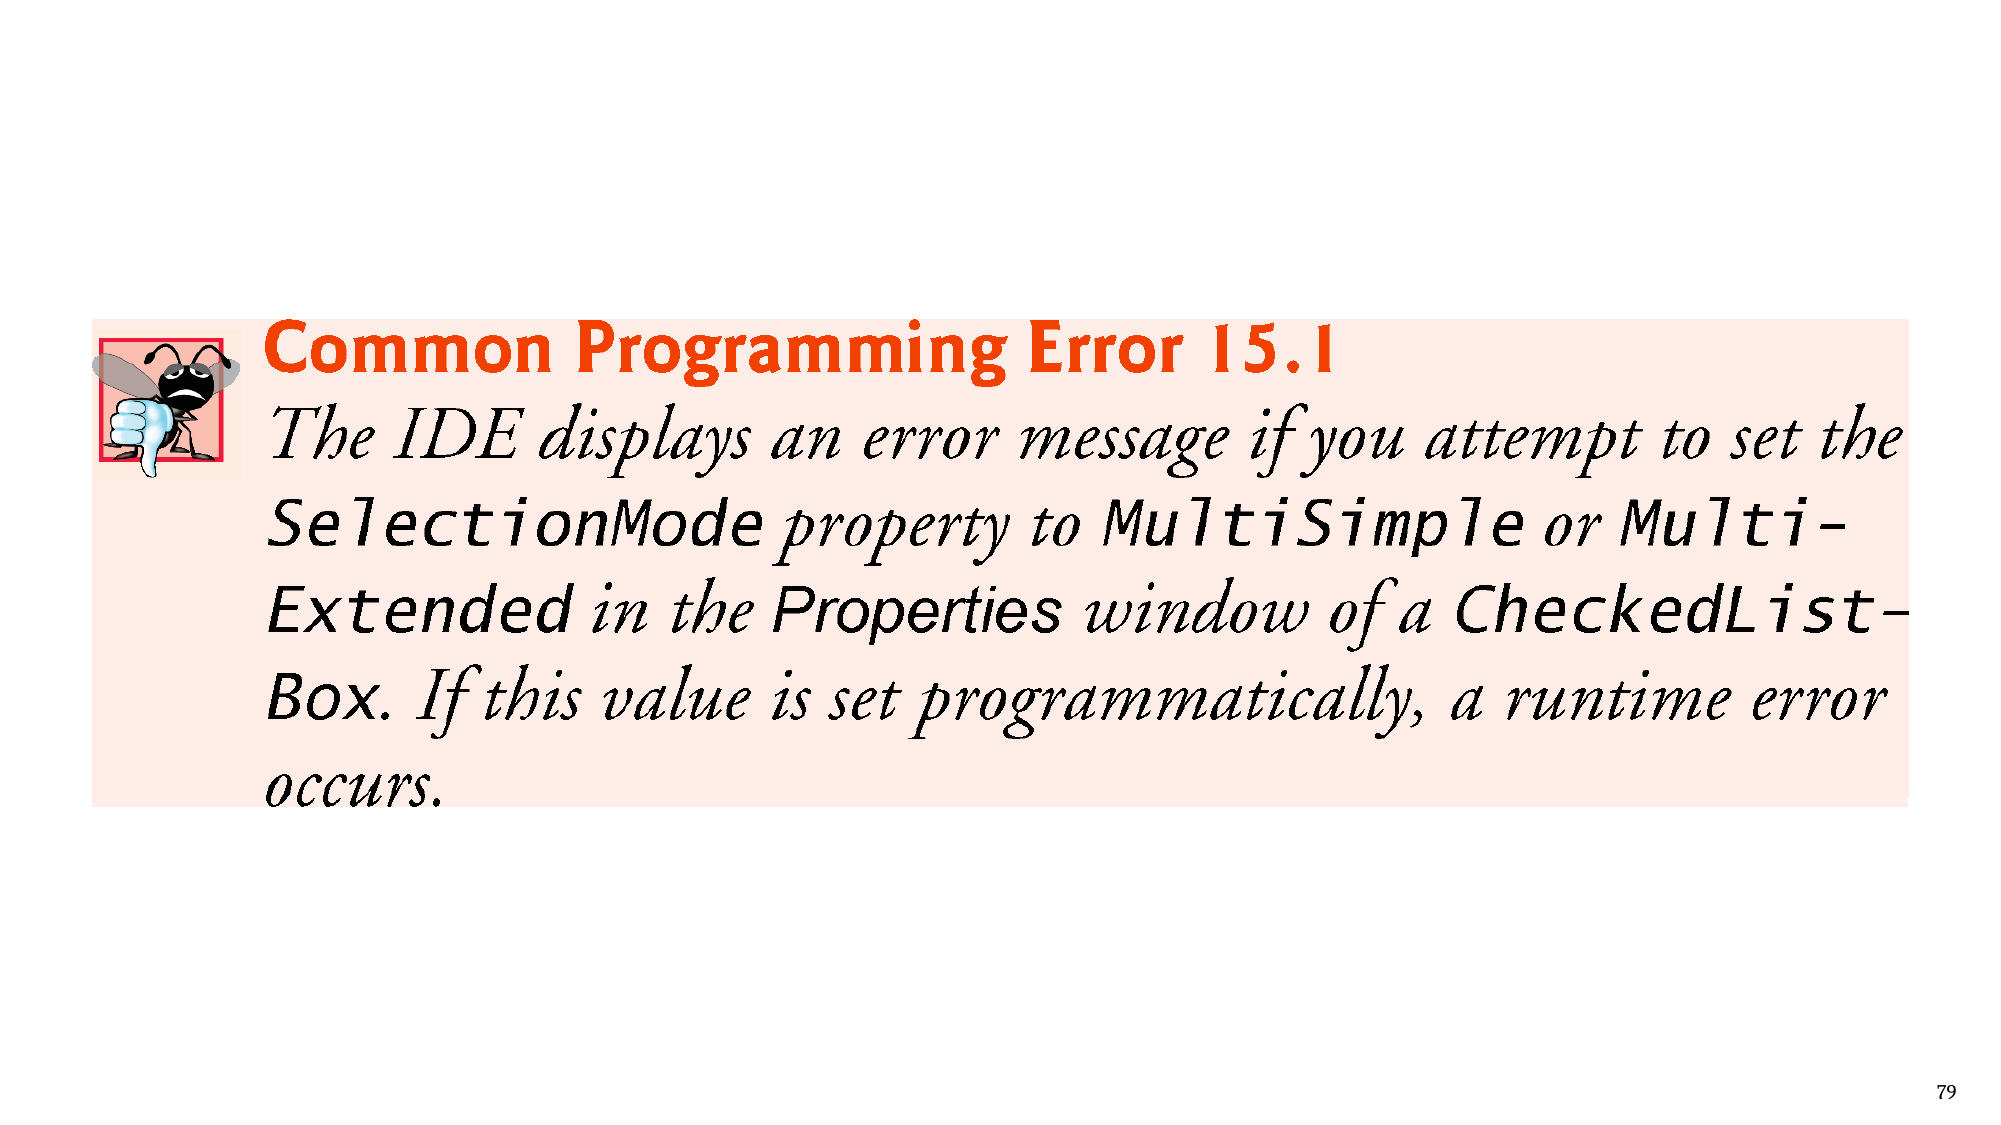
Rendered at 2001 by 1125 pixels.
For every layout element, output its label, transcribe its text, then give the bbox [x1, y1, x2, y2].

picture [0, 227, 2000, 898]
slide_number 79 [1891, 1051, 1972, 1112]
